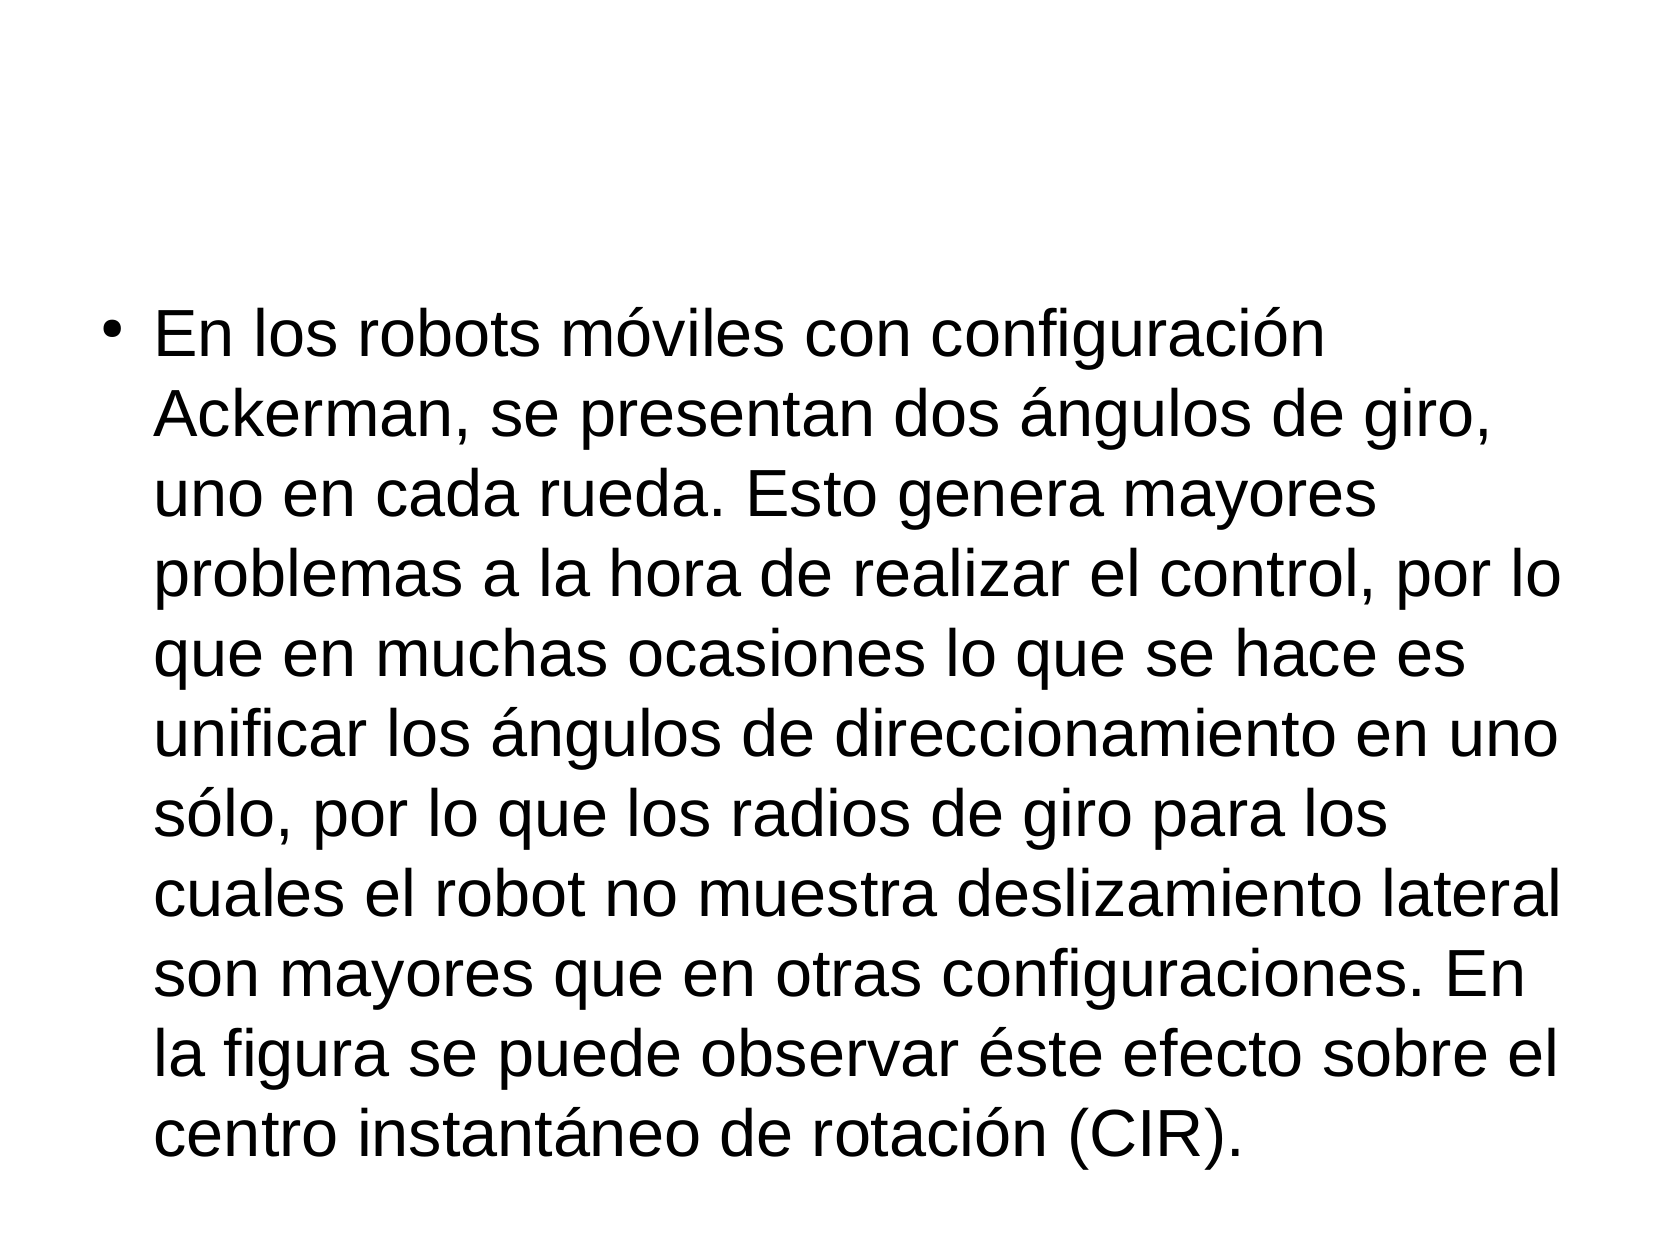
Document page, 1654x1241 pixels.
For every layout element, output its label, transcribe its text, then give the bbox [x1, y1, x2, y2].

list En los robots móviles con configuración Ackerman, se presentan dos ángulos de giro, uno en cada rueda. Esto genera mayores problemas a la hora de realizar el control, por lo que en muchas ocasiones lo que se hace es unificar los ángulos de direccionamiento en uno sólo, por lo que los radios de giro para los cuales el robot no muestra deslizamiento lateral son mayores que en otras configuraciones. En la figura se puede observar éste efecto sobre el centro instantáneo de rotación (CIR). [82, 290, 1571, 1010]
